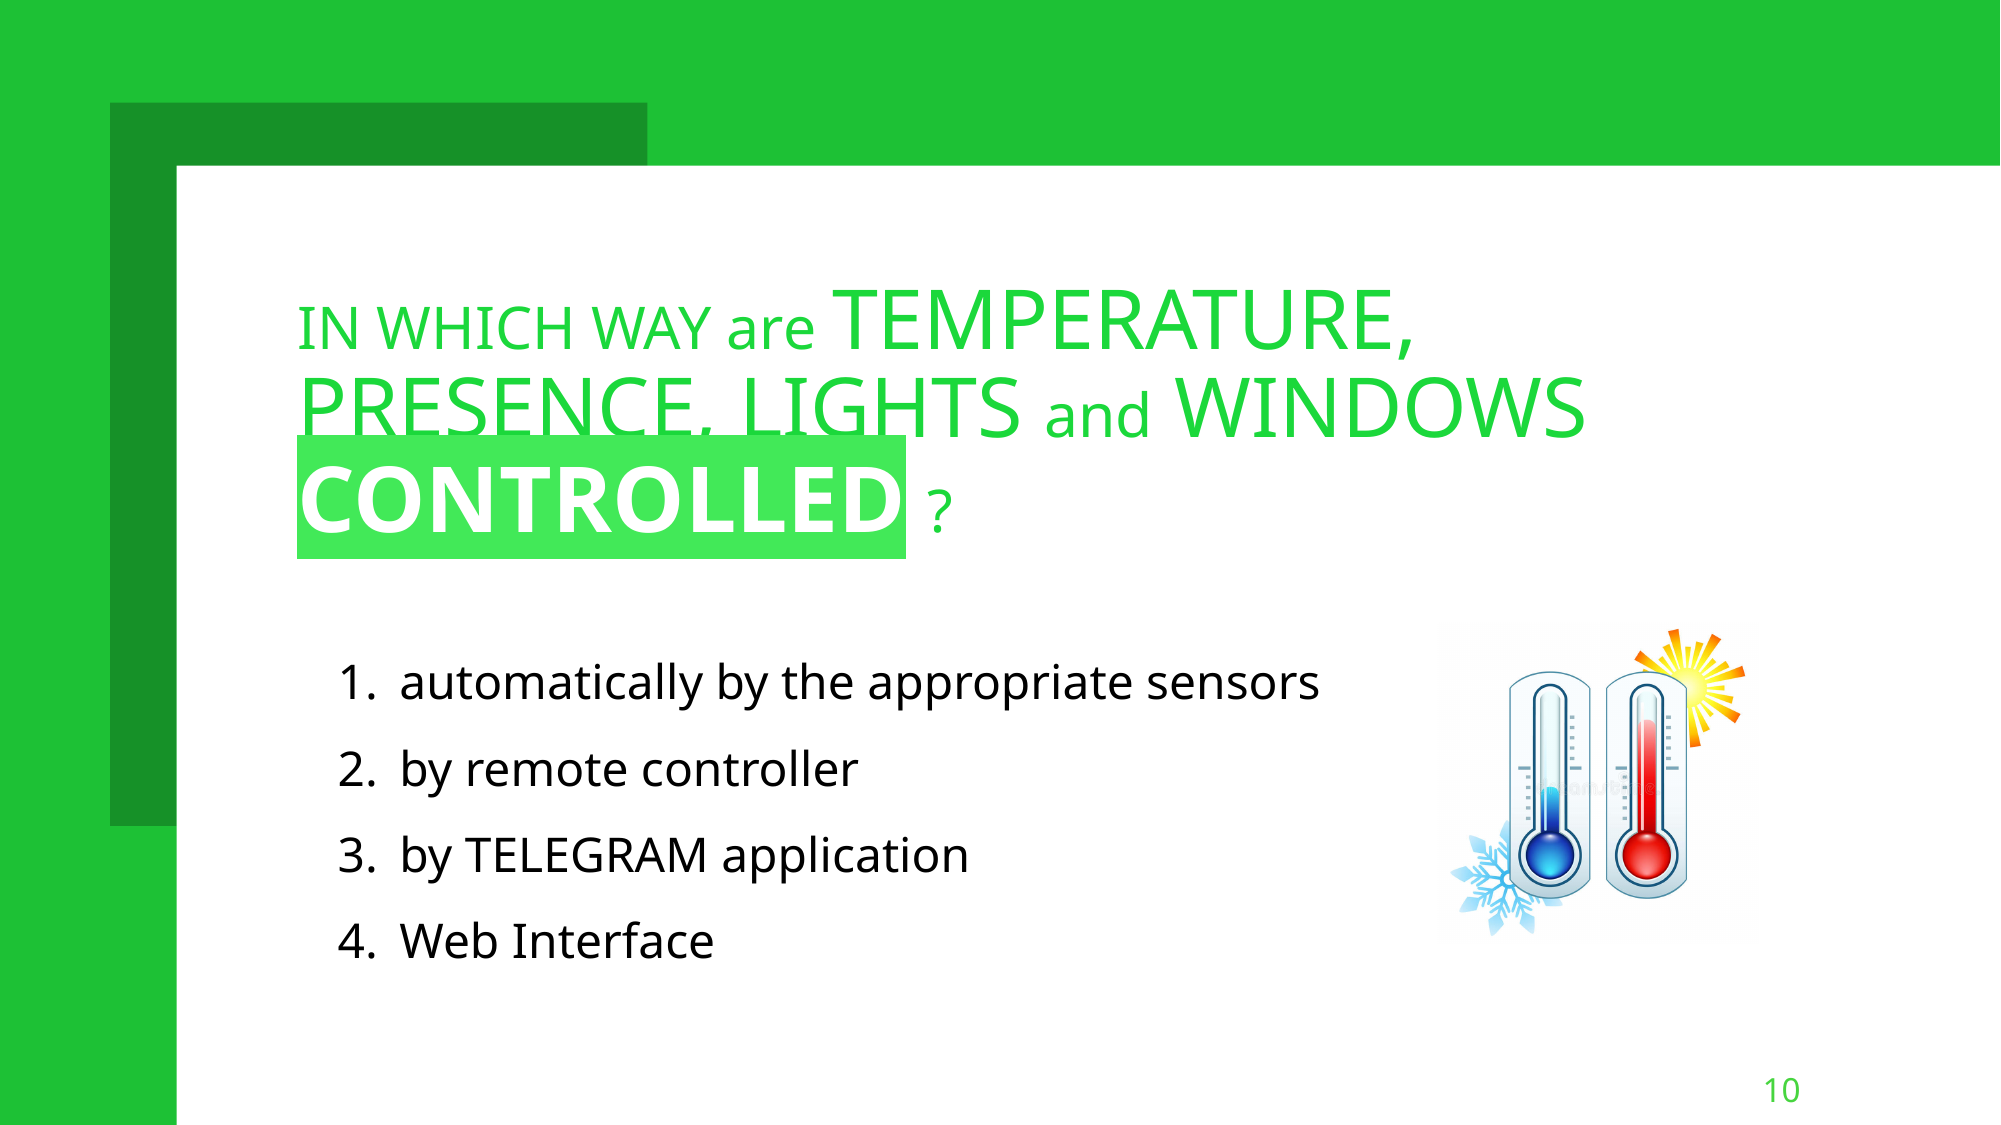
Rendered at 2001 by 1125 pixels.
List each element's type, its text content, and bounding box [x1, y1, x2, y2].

picture [1437, 622, 1759, 944]
text_box [174, 163, 2000, 1125]
slide_number 9 [1553, 1058, 1816, 1125]
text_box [123, 122, 1875, 1000]
text_box [0, 0, 2000, 1125]
text_box [110, 102, 648, 826]
